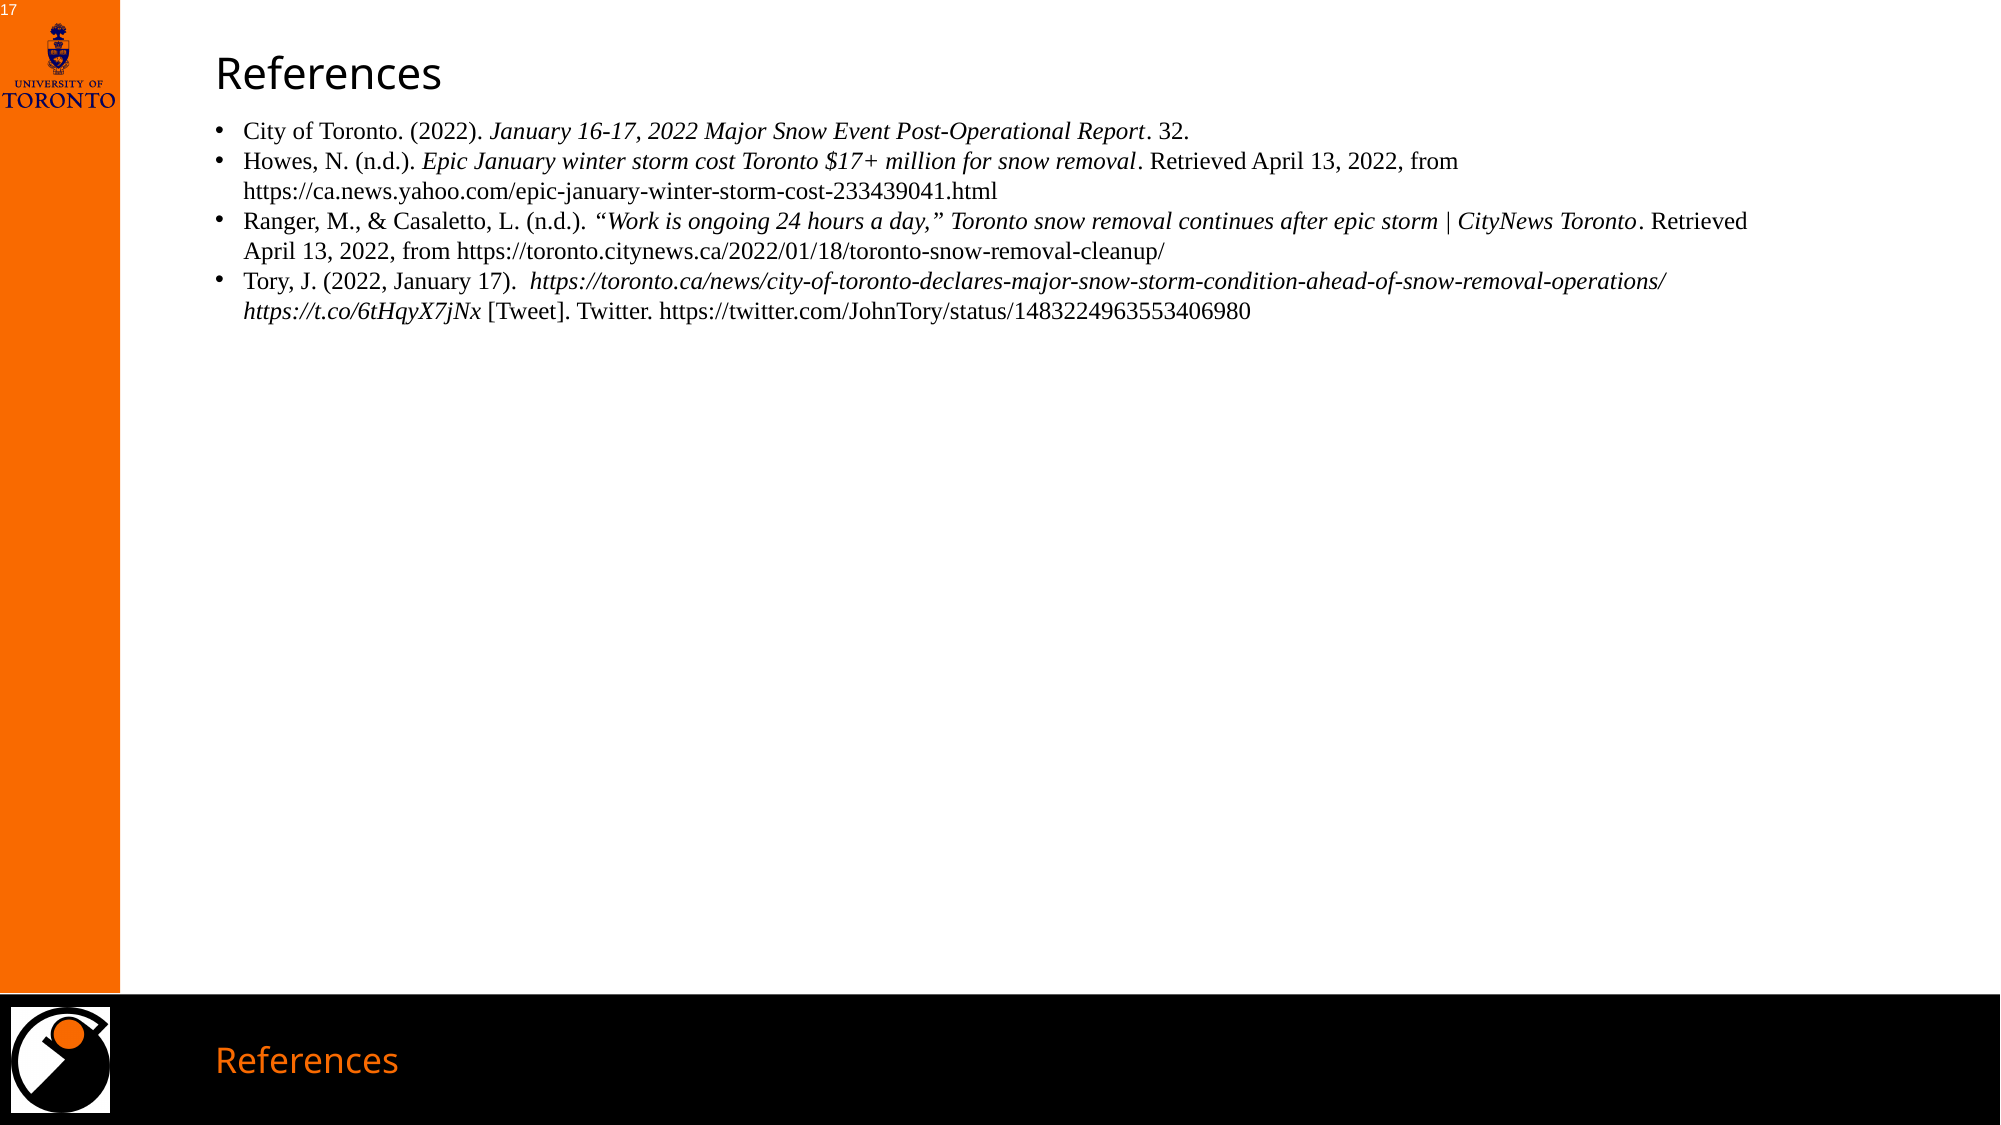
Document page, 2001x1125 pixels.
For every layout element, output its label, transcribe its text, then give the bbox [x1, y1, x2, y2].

picture [11, 1007, 110, 1113]
text_box City of Toronto. (2022). January 16-17, 2022 Major Snow Event Post-Operational Report. 32. Howes, N. (n.d.). Epic January winter storm cost Toronto $17+ million for snow removal. Retrieved April 13, 2022, from https://ca.news.yahoo.com/epic-january-winter-storm-cost-233439041.html Ranger, M., & Casaletto, L. (n.d.). “Work is ongoing 24 hours a day,” Toronto snow removal continues after epic storm | CityNews Toronto. Retrieved April 13, 2022, from https://toronto.citynews.ca/2022/01/18/toronto-snow-removal-cleanup/ Tory, J. (2022, January 17). https://toronto.ca/news/city-of-toronto-declares-major-snow-storm-condition-ahead-of-snow-removal-operations/ https://t.co/6tHqyX7jNx [Tweet]. Twitter. https://twitter.com/JohnTory/status/1483224963553406980 [200, 107, 1780, 332]
list References [200, 37, 1980, 126]
list References [200, 994, 1980, 1125]
picture [2, 23, 115, 108]
